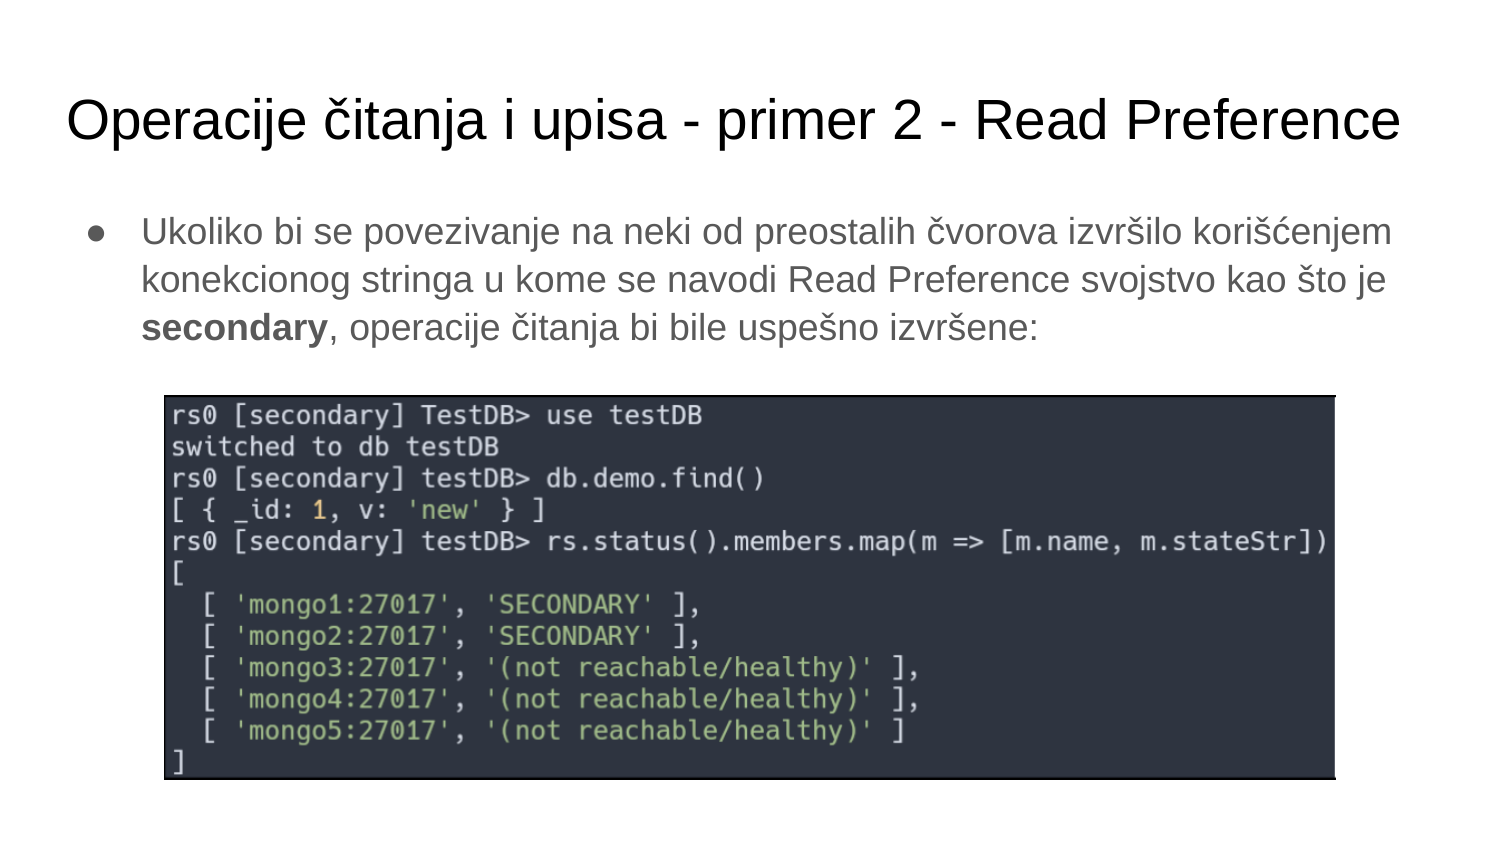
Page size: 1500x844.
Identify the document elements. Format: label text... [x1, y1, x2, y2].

picture [163, 394, 1337, 781]
list Ukoliko bi se povezivanje na neki od preostalih čvorova izvršilo korišćenjem konekcionog stringa u kome se navodi Read Preference svojstvo kao što je secondary, operacije čitanja bi bile uspešno izvršene: [51, 189, 1449, 750]
title Operacije čitanja i upisa - primer 2 - Read Preference [51, 72, 1449, 167]
